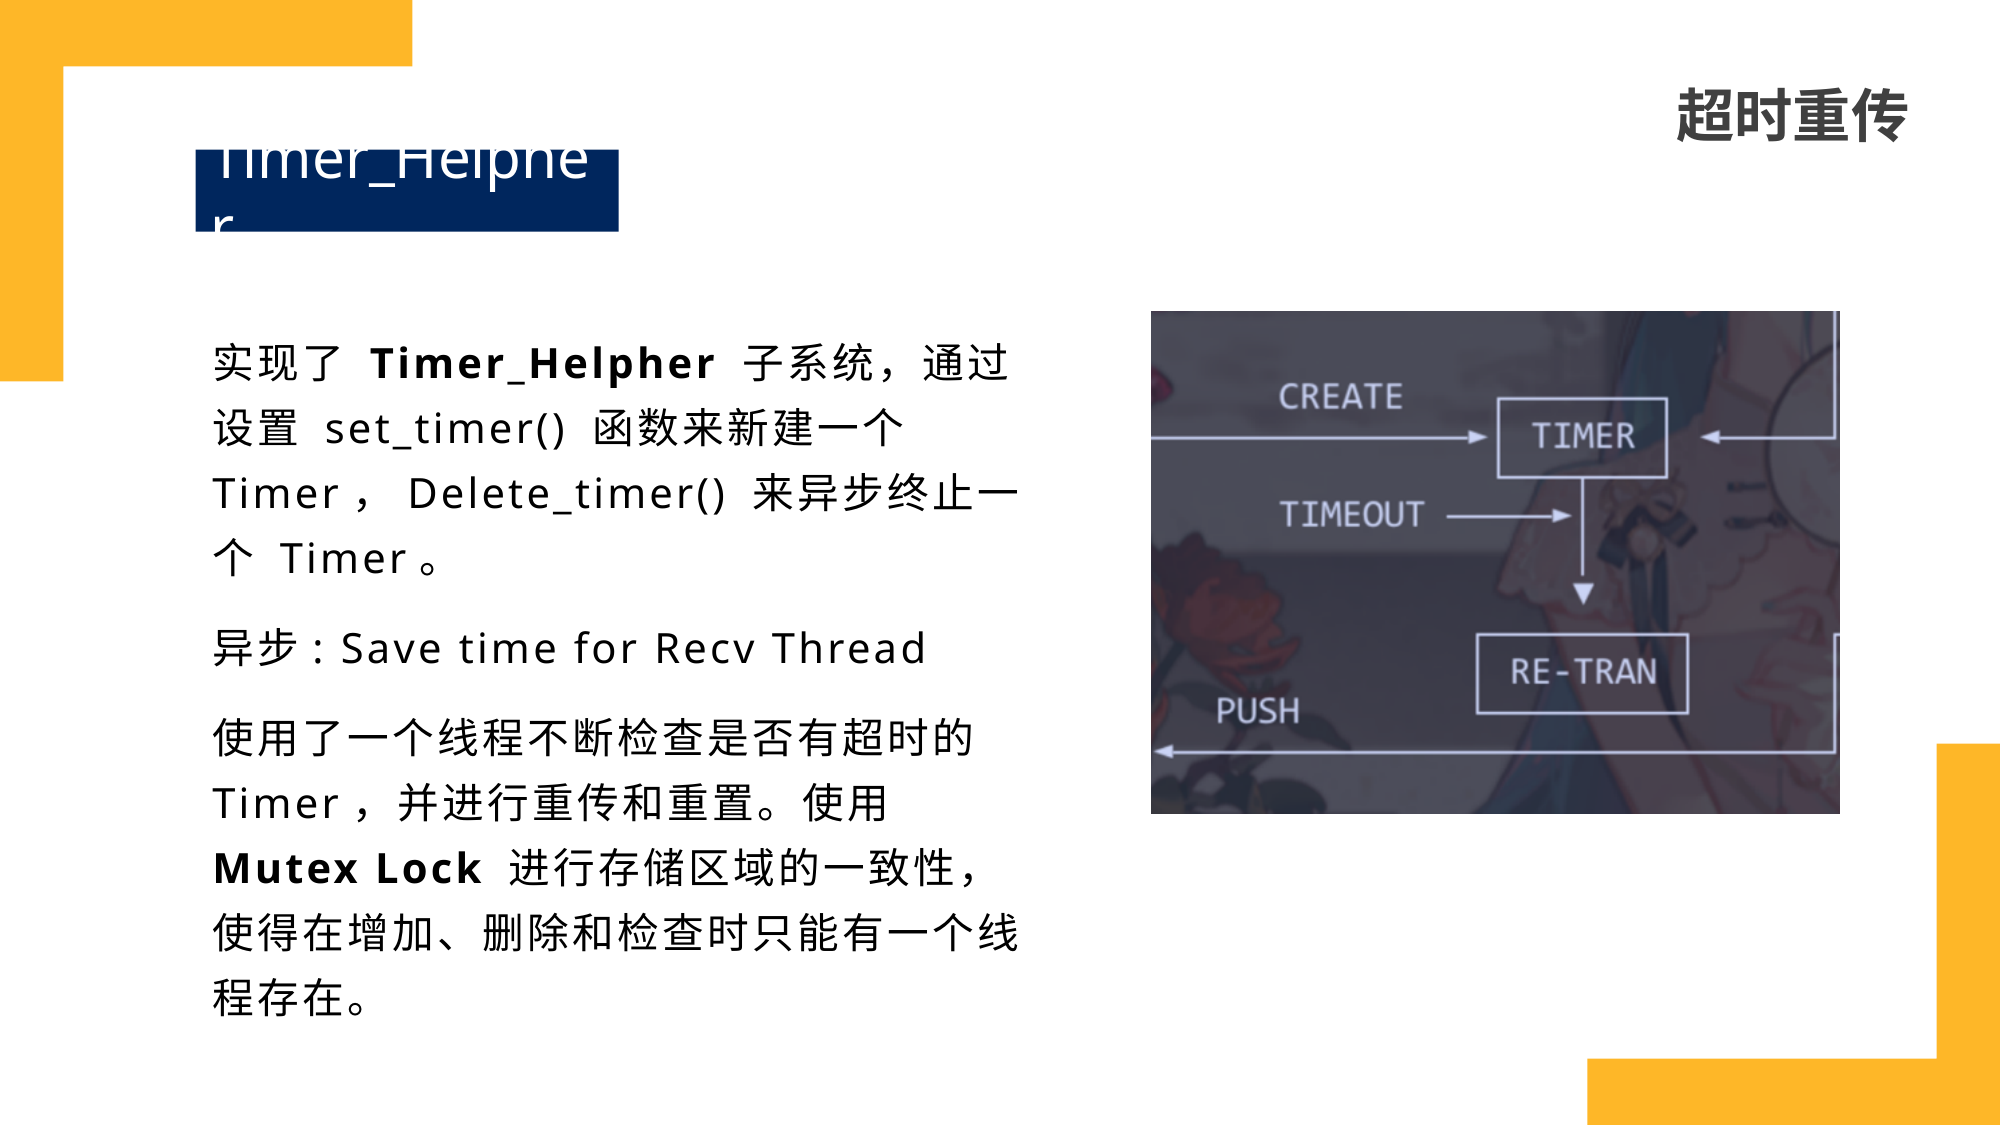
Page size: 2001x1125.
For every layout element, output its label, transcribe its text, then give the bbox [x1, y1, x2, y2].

text_box [1585, 742, 2000, 1125]
text_box 实现了 Timer_Helpher 子系统，通过设置 set_timer() 函数来新建一个 Timer，Delete_timer() 来异步终止一个 Timer。 异步: Save time for Recv Thread 使用了一个线程不断检查是否有超时的 Timer，并进行重传和重置。使用 Mutex Lock 进行存储区域的一致性，使得在增加、删除和检查时只能有一个线程存在。 [195, 322, 1053, 1023]
text_box 超时重传 [1676, 78, 1913, 149]
text_box Timer_Helpher [193, 147, 621, 234]
picture [1150, 311, 1840, 814]
text_box [0, 0, 415, 383]
